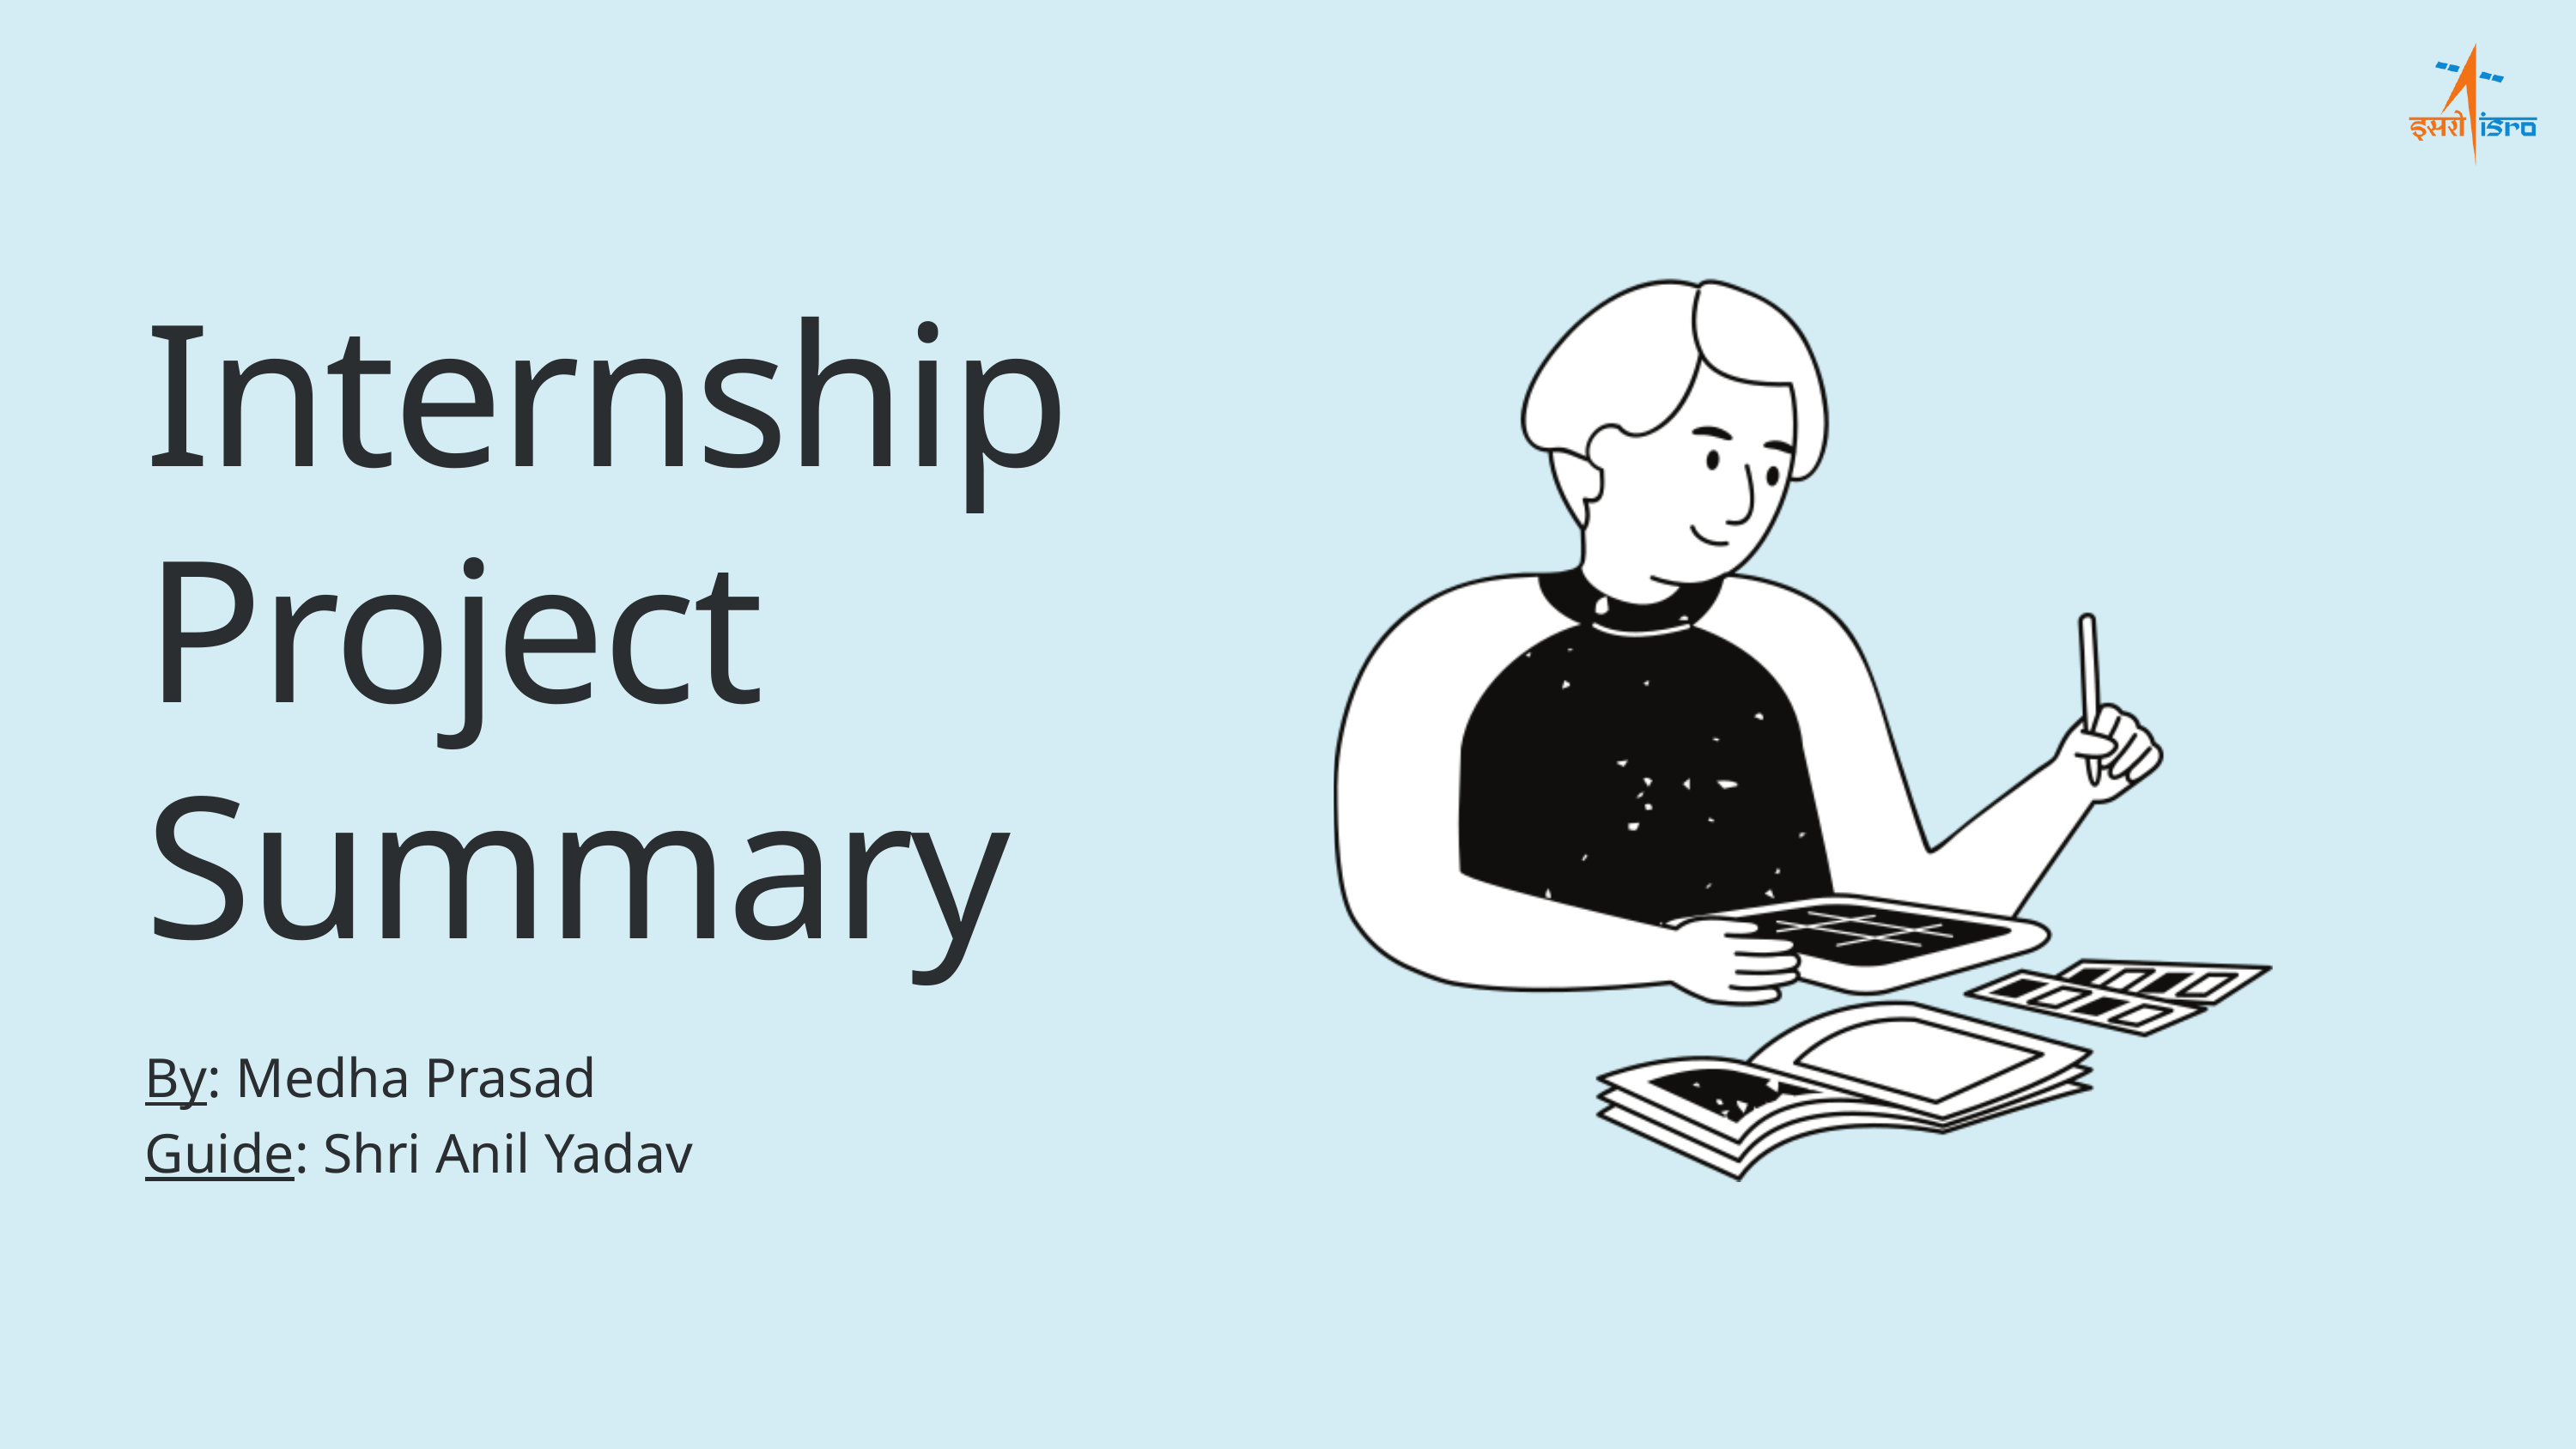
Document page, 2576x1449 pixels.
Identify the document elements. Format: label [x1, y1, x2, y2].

text_box [2408, 41, 2538, 167]
text_box [144, 269, 1334, 1179]
text_box [1334, 266, 2273, 1182]
